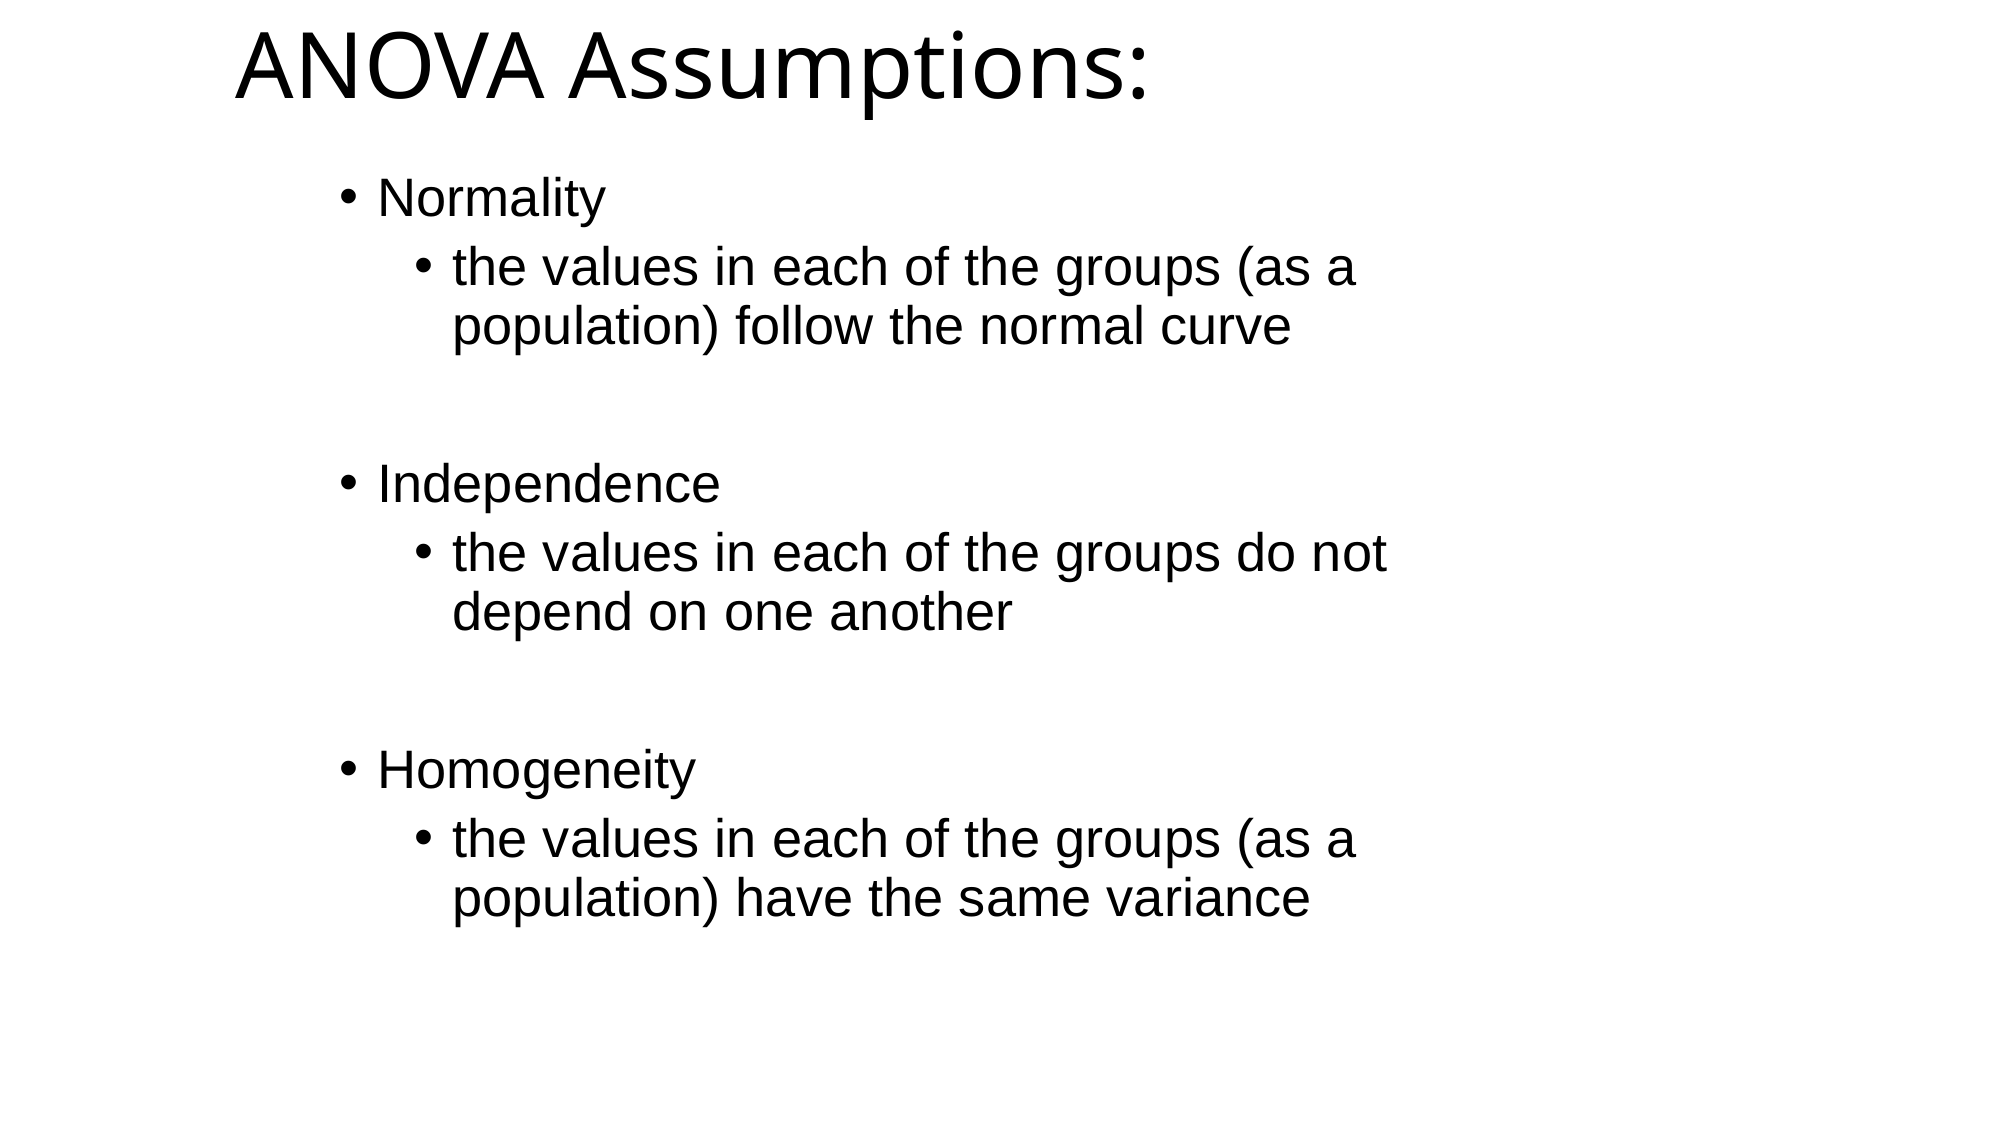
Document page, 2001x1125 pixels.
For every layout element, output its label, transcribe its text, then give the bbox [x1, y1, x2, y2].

title ANOVA Assumptions: [220, 0, 1446, 163]
list Normality the values in each of the groups (as a population) follow the normal curve Independence the values in each of the groups do not depend on one another Homogeneity the values in each of the groups (as a population) have the same variance [324, 162, 1550, 962]
